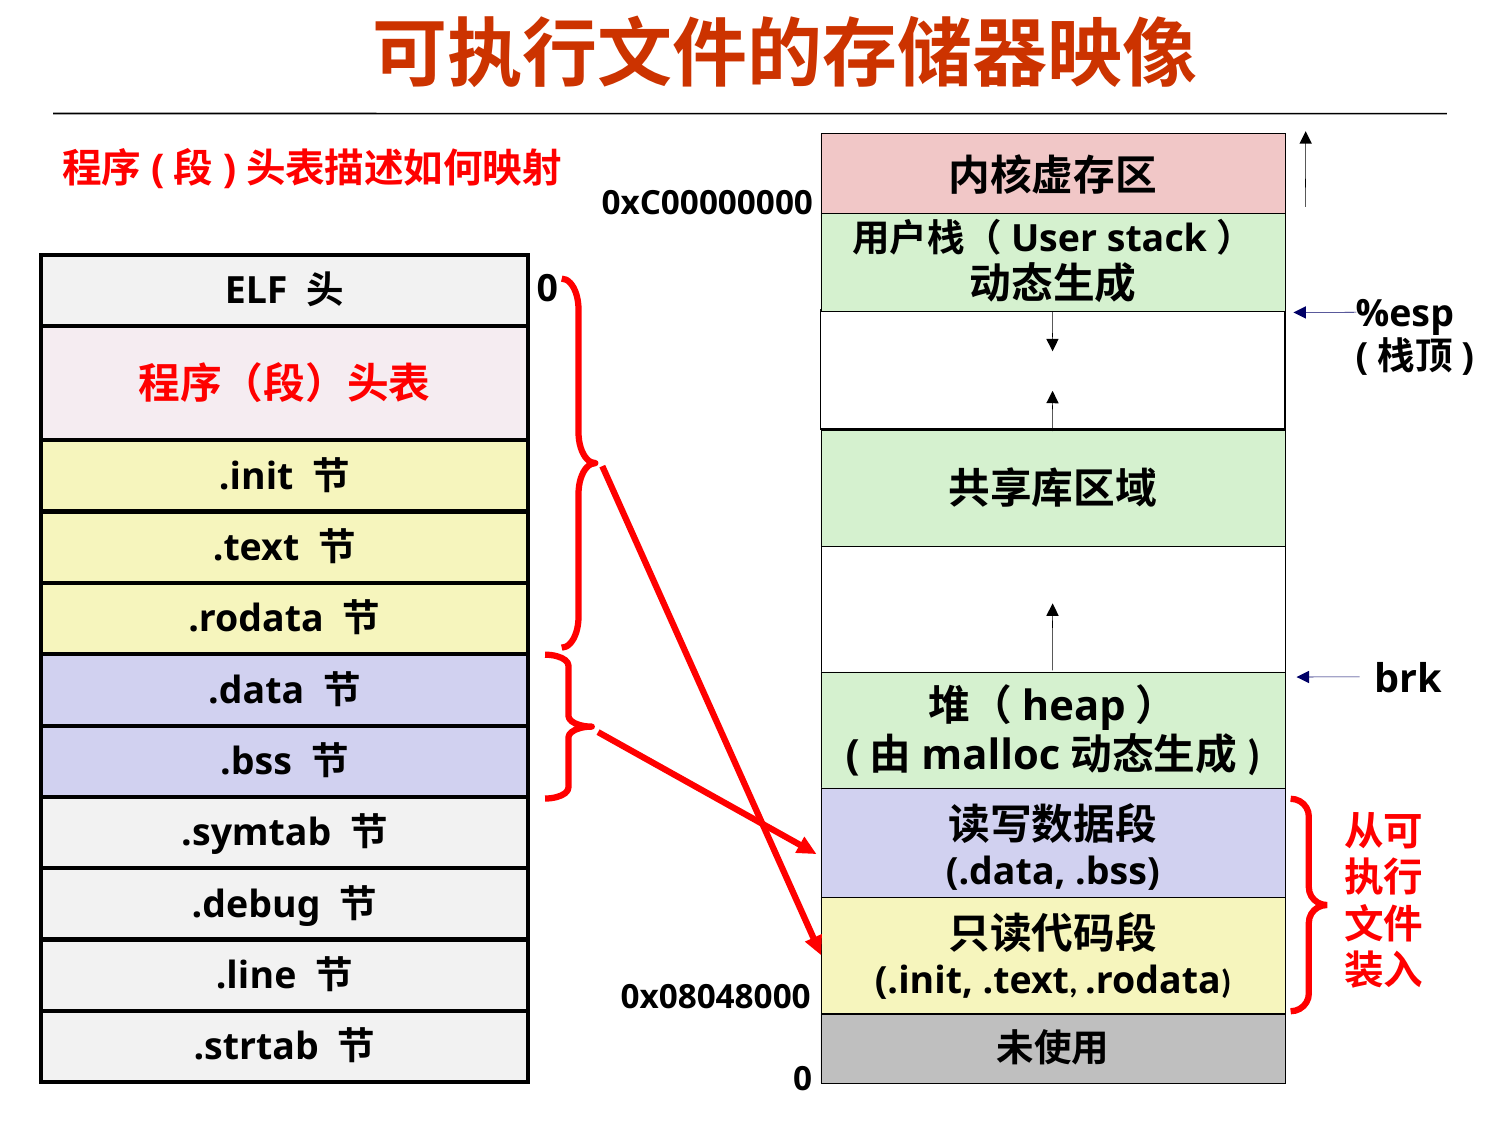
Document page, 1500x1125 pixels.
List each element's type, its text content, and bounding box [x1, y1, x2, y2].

text_box [1296, 670, 1360, 684]
text_box [1046, 311, 1059, 352]
text_box 程序（段）头表 [40, 326, 529, 440]
text_box .line 节 [40, 939, 529, 1010]
text_box 0 [778, 1051, 828, 1107]
text_box [561, 278, 596, 648]
text_box 未使用 [820, 1014, 1286, 1084]
text_box 只读代码段 (.init, .text, .rodata) [820, 897, 1286, 1014]
text_box 共享库区域 [820, 430, 1286, 546]
text_box .data 节 [40, 655, 529, 725]
text_box .text 节 [40, 512, 529, 582]
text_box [544, 654, 817, 855]
text_box 0x08048000 [605, 970, 820, 1024]
text_box %esp (栈顶) [1355, 284, 1476, 387]
text_box [779, 862, 822, 955]
text_box 内核虚存区 [820, 133, 1286, 213]
text_box [1299, 131, 1312, 207]
text_box ELF 头 [40, 254, 529, 326]
text_box .debug 节 [40, 868, 529, 939]
text_box .symtab 节 [40, 796, 529, 868]
text_box .rodata 节 [40, 582, 529, 655]
text_box 0 [529, 258, 575, 318]
text_box 从可执行文件装入 [1329, 800, 1453, 1002]
text_box 用户栈（User stack） 动态生成 [820, 213, 1286, 312]
text_box brk [1359, 649, 1457, 710]
text_box .init 节 [40, 440, 529, 512]
text_box [1046, 603, 1059, 671]
text_box 堆（heap） (由malloc动态生成) [821, 671, 1286, 787]
text_box 读写数据段 (.data, .bss) [820, 787, 1286, 897]
text_box [820, 312, 1286, 429]
text_box 程序(段)头表描述如何映射 [47, 135, 584, 198]
text_box [1293, 306, 1357, 319]
title 可执行文件的存储器映像 [69, 0, 1500, 102]
text_box 0xC00000000 [586, 176, 820, 230]
text_box .bss 节 [40, 725, 529, 796]
text_box [1046, 390, 1059, 432]
text_box .strtab 节 [40, 1010, 529, 1083]
text_box [1290, 798, 1328, 1012]
text_box [820, 546, 1286, 671]
